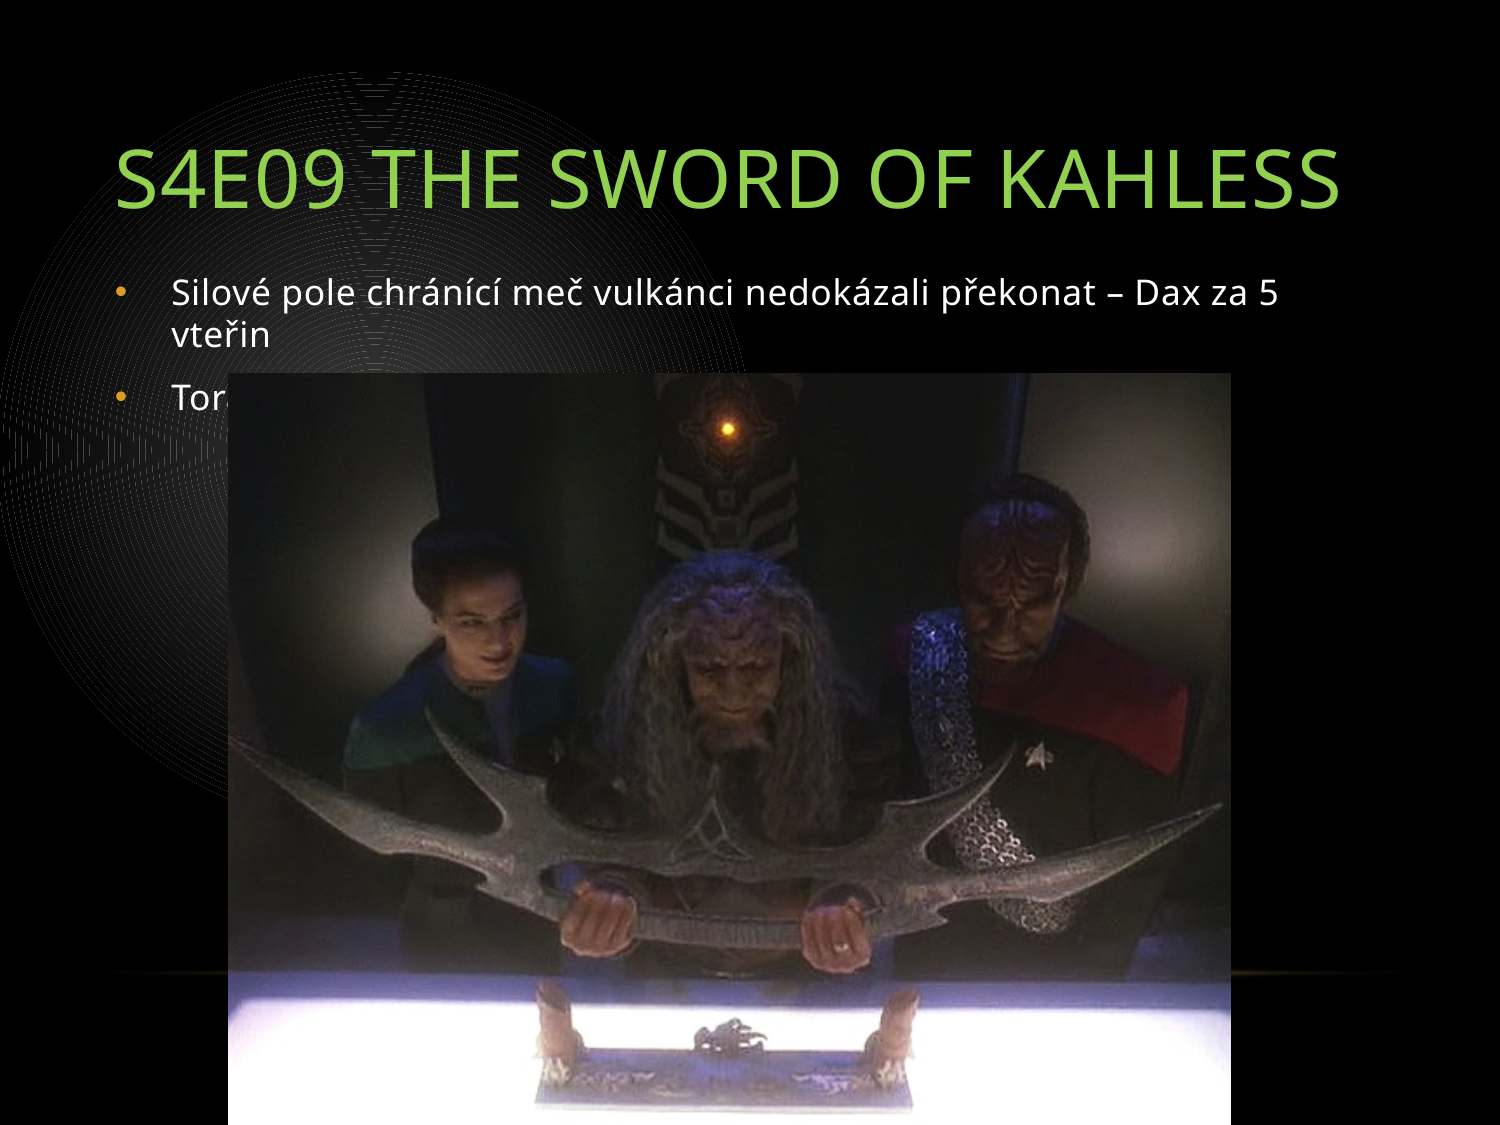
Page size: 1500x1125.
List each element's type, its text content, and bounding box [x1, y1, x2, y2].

title S4E09 THE SWORD OF KAHLESS [99, 45, 1400, 233]
list Silové pole chránící meč vulkánci nedokázali překonat – Dax za 5 vteřin Toral a spol to také zvládli [99, 262, 1400, 938]
picture [0, 0, 1500, 1125]
